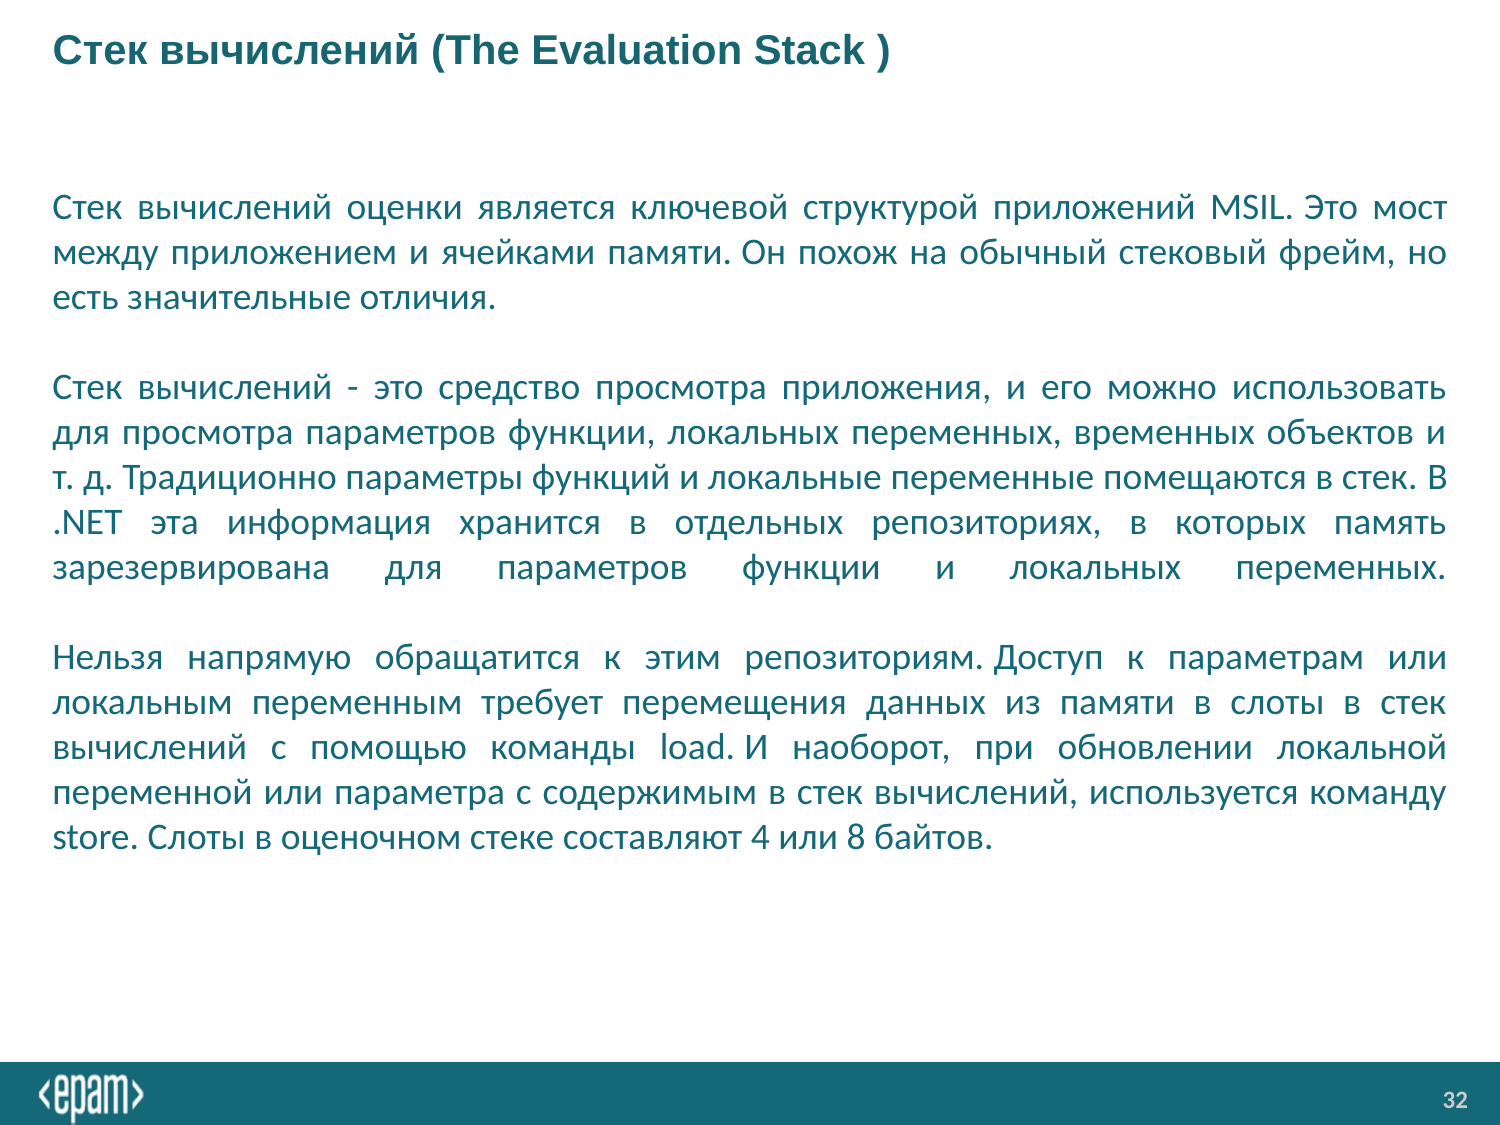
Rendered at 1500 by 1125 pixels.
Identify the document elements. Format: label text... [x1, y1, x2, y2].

title Стек вычислений (The Evaluation Stack ) [0, 0, 1500, 95]
text_box Стек вычислений оценки является ключевой структурой приложений MSIL. Это мост между приложением и ячейками памяти. Он похож на обычный стековый фрейм, но есть значительные отличия. Стек вычислений - это средство просмотра приложения, и его можно использовать для просмотра параметров функции, локальных переменных, временных объектов и т. д. Традиционно параметры функций и локальные переменные помещаются в стек. В .NET эта информация хранится в отдельных репозиториях, в которых память зарезервирована для параметров функции и локальных переменных. Нельзя напрямую обращатится к этим репозиториям. Доступ к параметрам или локальным переменным требует перемещения данных из памяти в слоты в стек вычислений с помощью команды load. И наоборот, при обновлении локальной переменной или параметра с содержимым в стек вычислений, используется команду store. Слоты в оценочном стеке составляют 4 или 8 байтов. [37, 174, 1463, 865]
picture [38, 1074, 144, 1125]
